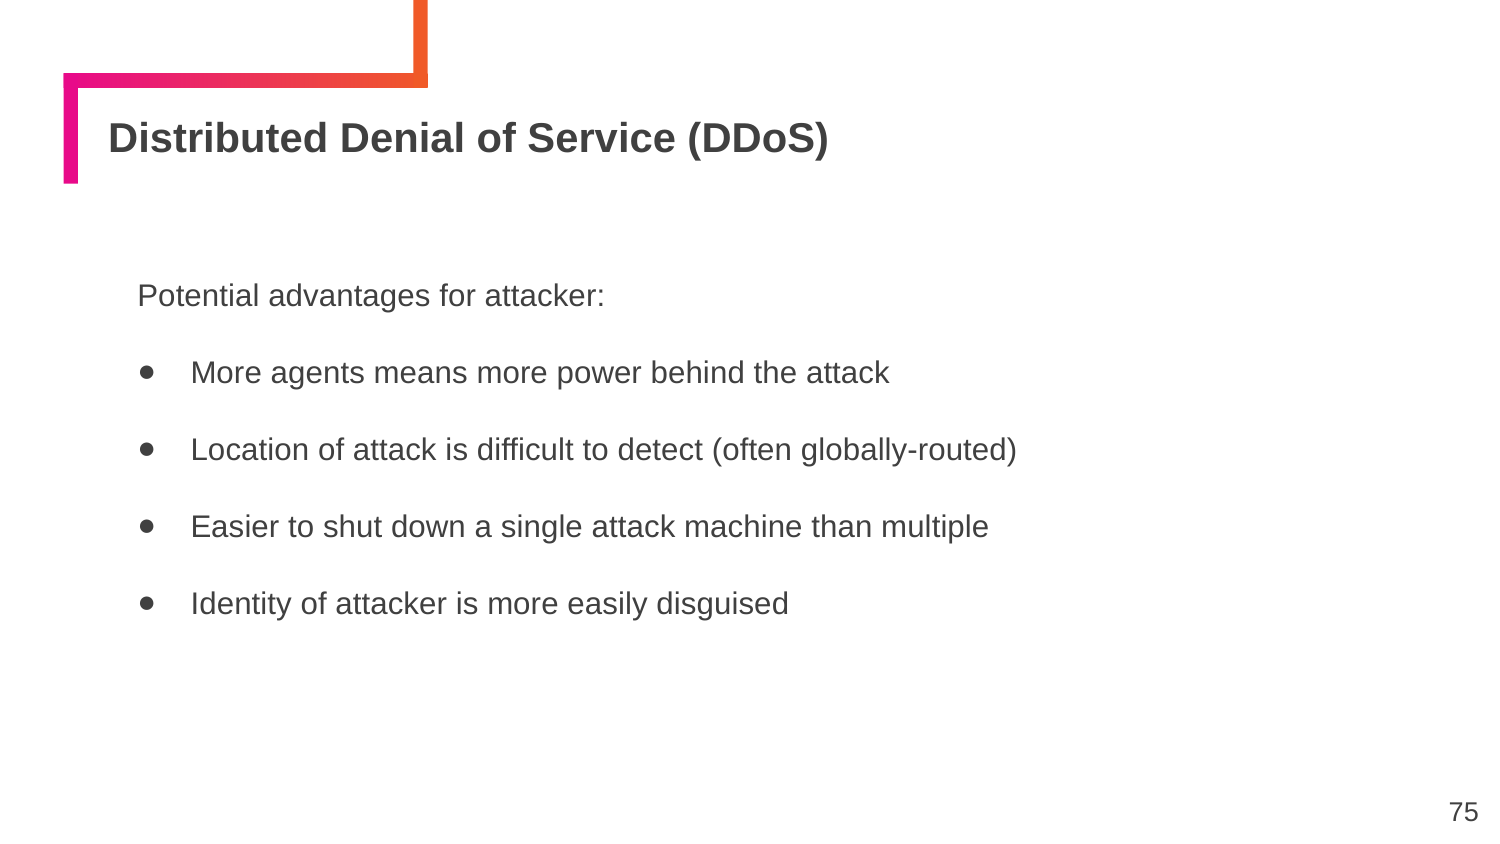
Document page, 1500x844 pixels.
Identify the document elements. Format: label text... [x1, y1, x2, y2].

text_box Potential advantages for attacker: More agents means more power behind the attack Location of attack is difficult to detect (often globally-routed) Easier to shut down a single attack machine than multiple Identity of attacker is more easily disguised [100, 241, 1264, 770]
title Distributed Denial of Service (DDoS) [100, 117, 1455, 169]
slide_number ‹#› [1403, 779, 1494, 844]
